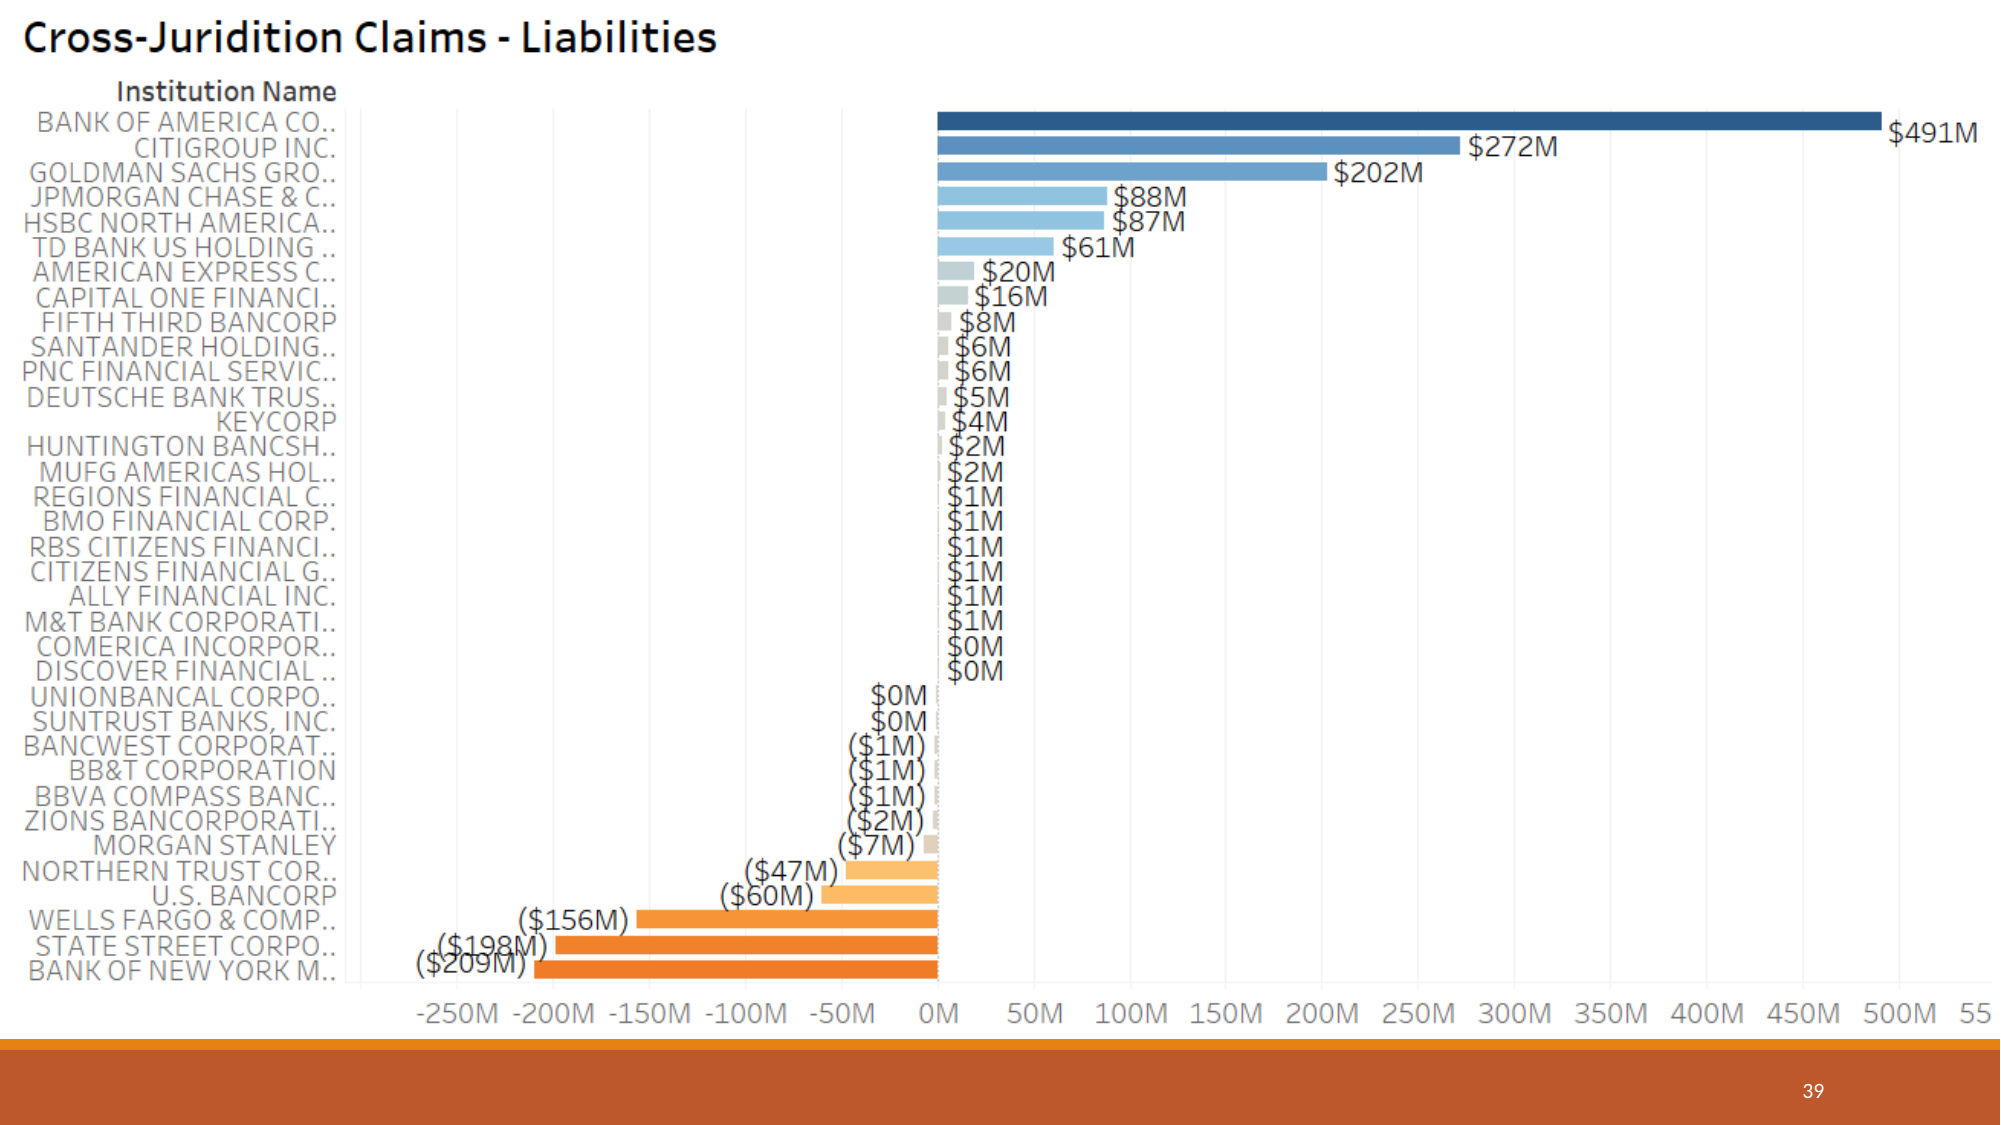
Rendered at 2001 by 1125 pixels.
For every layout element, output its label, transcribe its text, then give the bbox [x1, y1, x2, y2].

picture [18, 0, 1992, 1035]
slide_number 39 [1624, 1059, 1840, 1120]
